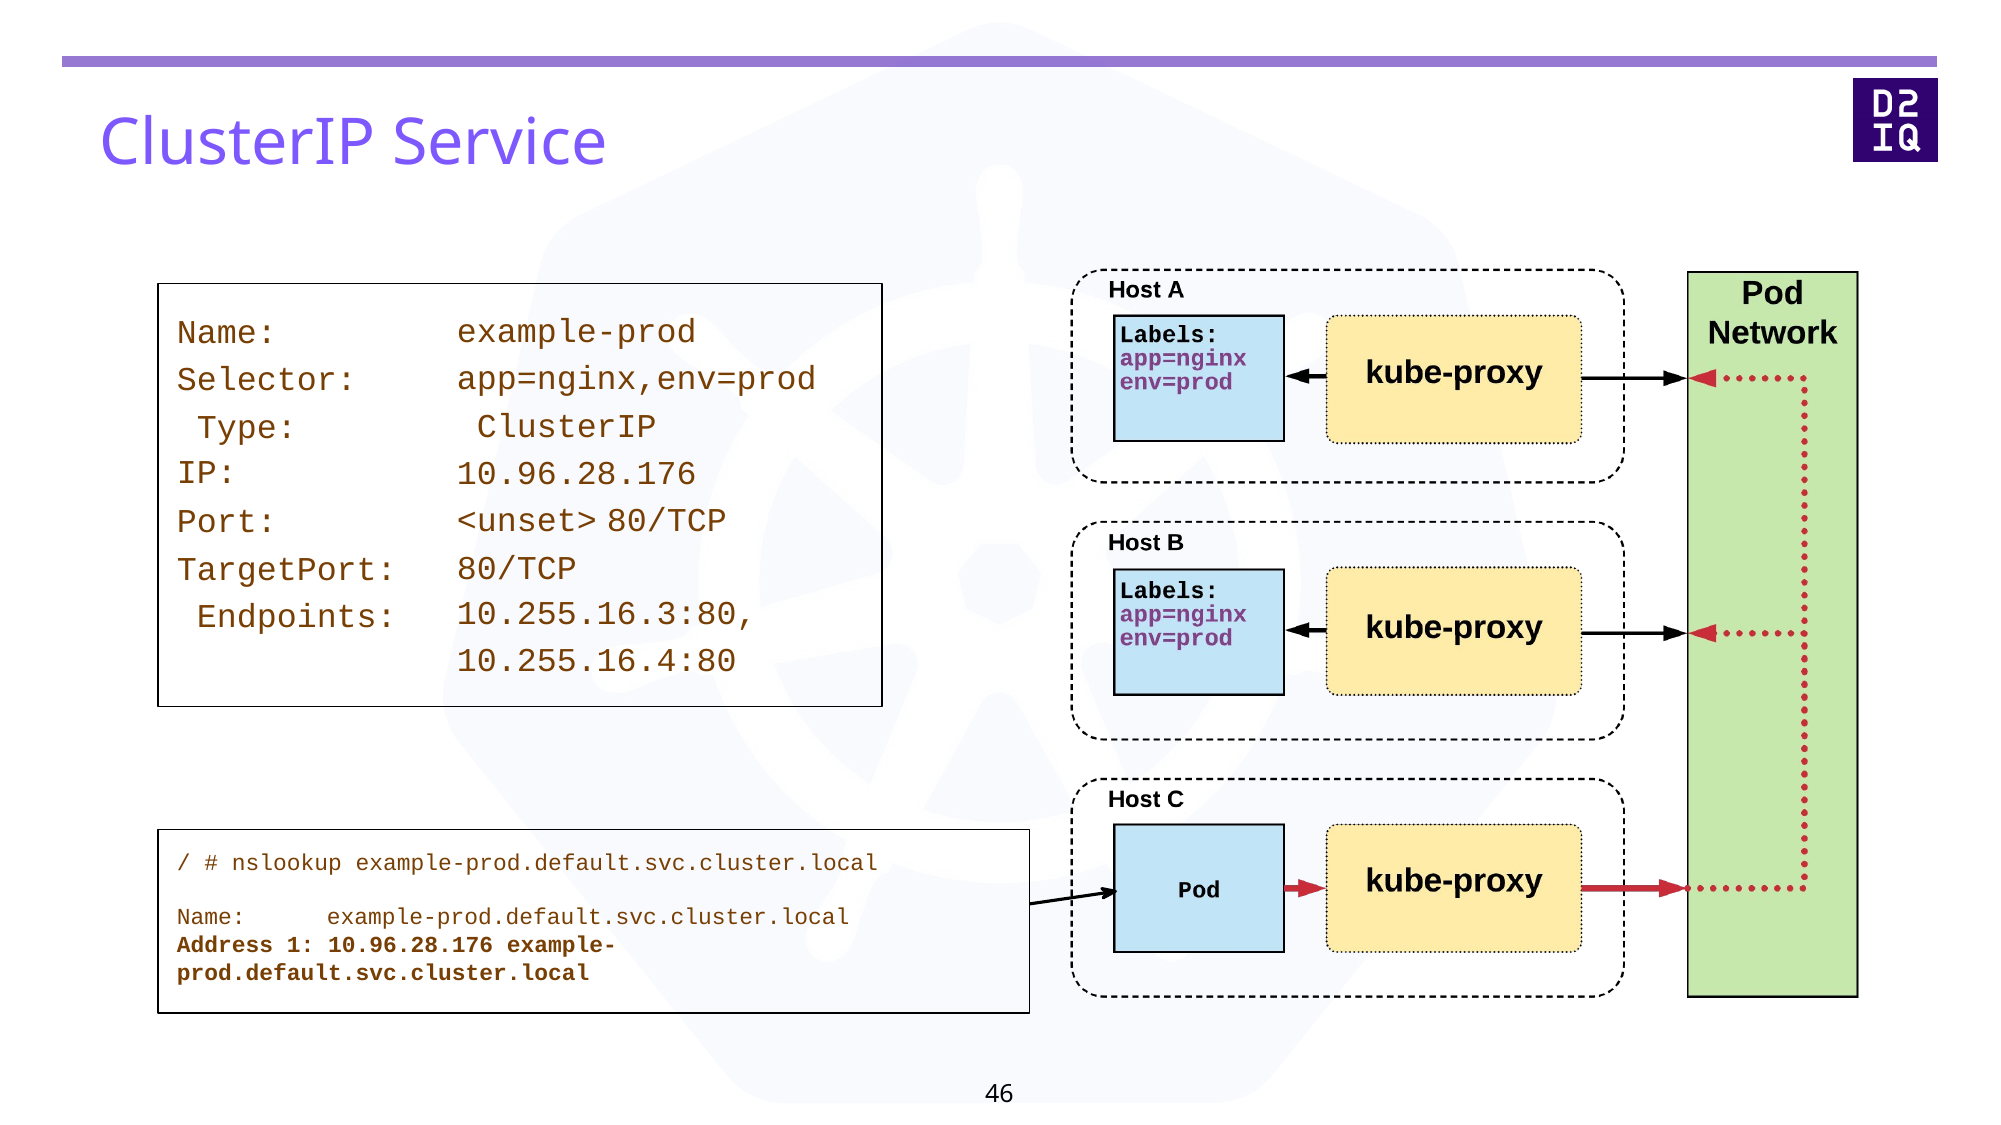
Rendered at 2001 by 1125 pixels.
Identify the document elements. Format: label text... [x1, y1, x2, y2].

title ClusterIP Service [99, 99, 437, 246]
text_box example-prod app=nginx,env=prod ClusterIP 10.96.28.176 <unset> 80/TCP 80/TCP 10.255.16.3:80, 10.255.16.4:80 [456, 298, 820, 621]
text_box [437, 0, 1563, 829]
picture [1853, 78, 1938, 162]
text_box [437, 1014, 1563, 1125]
text_box Name: Selector: Type: IP: Port: TargetPort: Endpoints: [176, 298, 400, 582]
text_box [158, 829, 1030, 1014]
text_box [158, 283, 882, 707]
text_box [1029, 227, 1900, 1039]
text_box / # nslookup example-prod.default.svc.cluster.local Name: example-prod.default.svc.cluster.local Address 1: 10.96.28.176 example-prod.default.svc.cluster.local [176, 844, 1007, 958]
text_box [1101, 888, 1116, 898]
